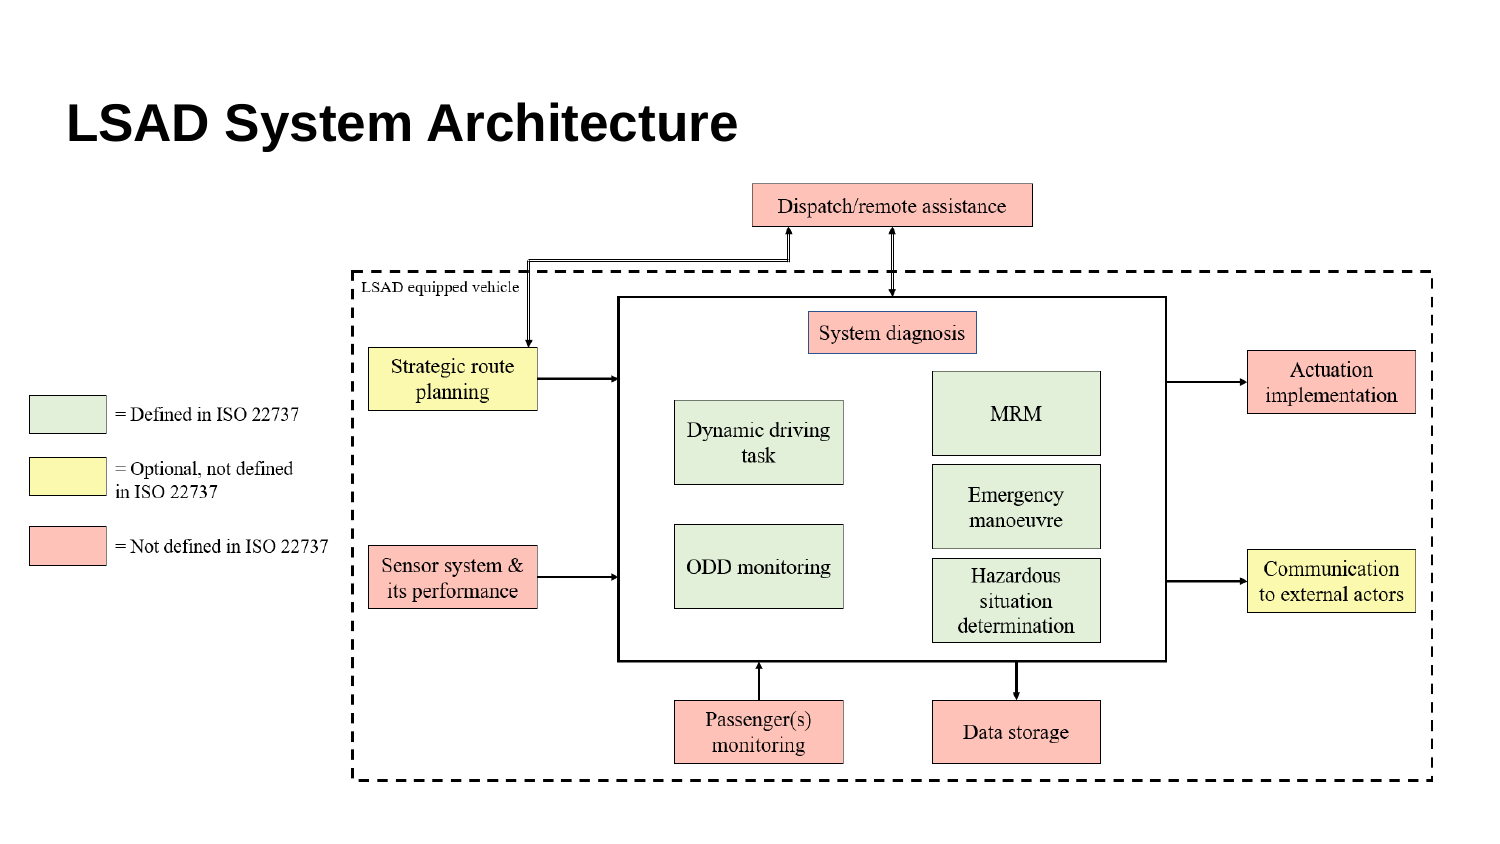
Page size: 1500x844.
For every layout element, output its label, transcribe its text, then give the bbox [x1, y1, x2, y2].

picture [21, 166, 1450, 794]
title LSAD System Architecture [51, 72, 1449, 167]
